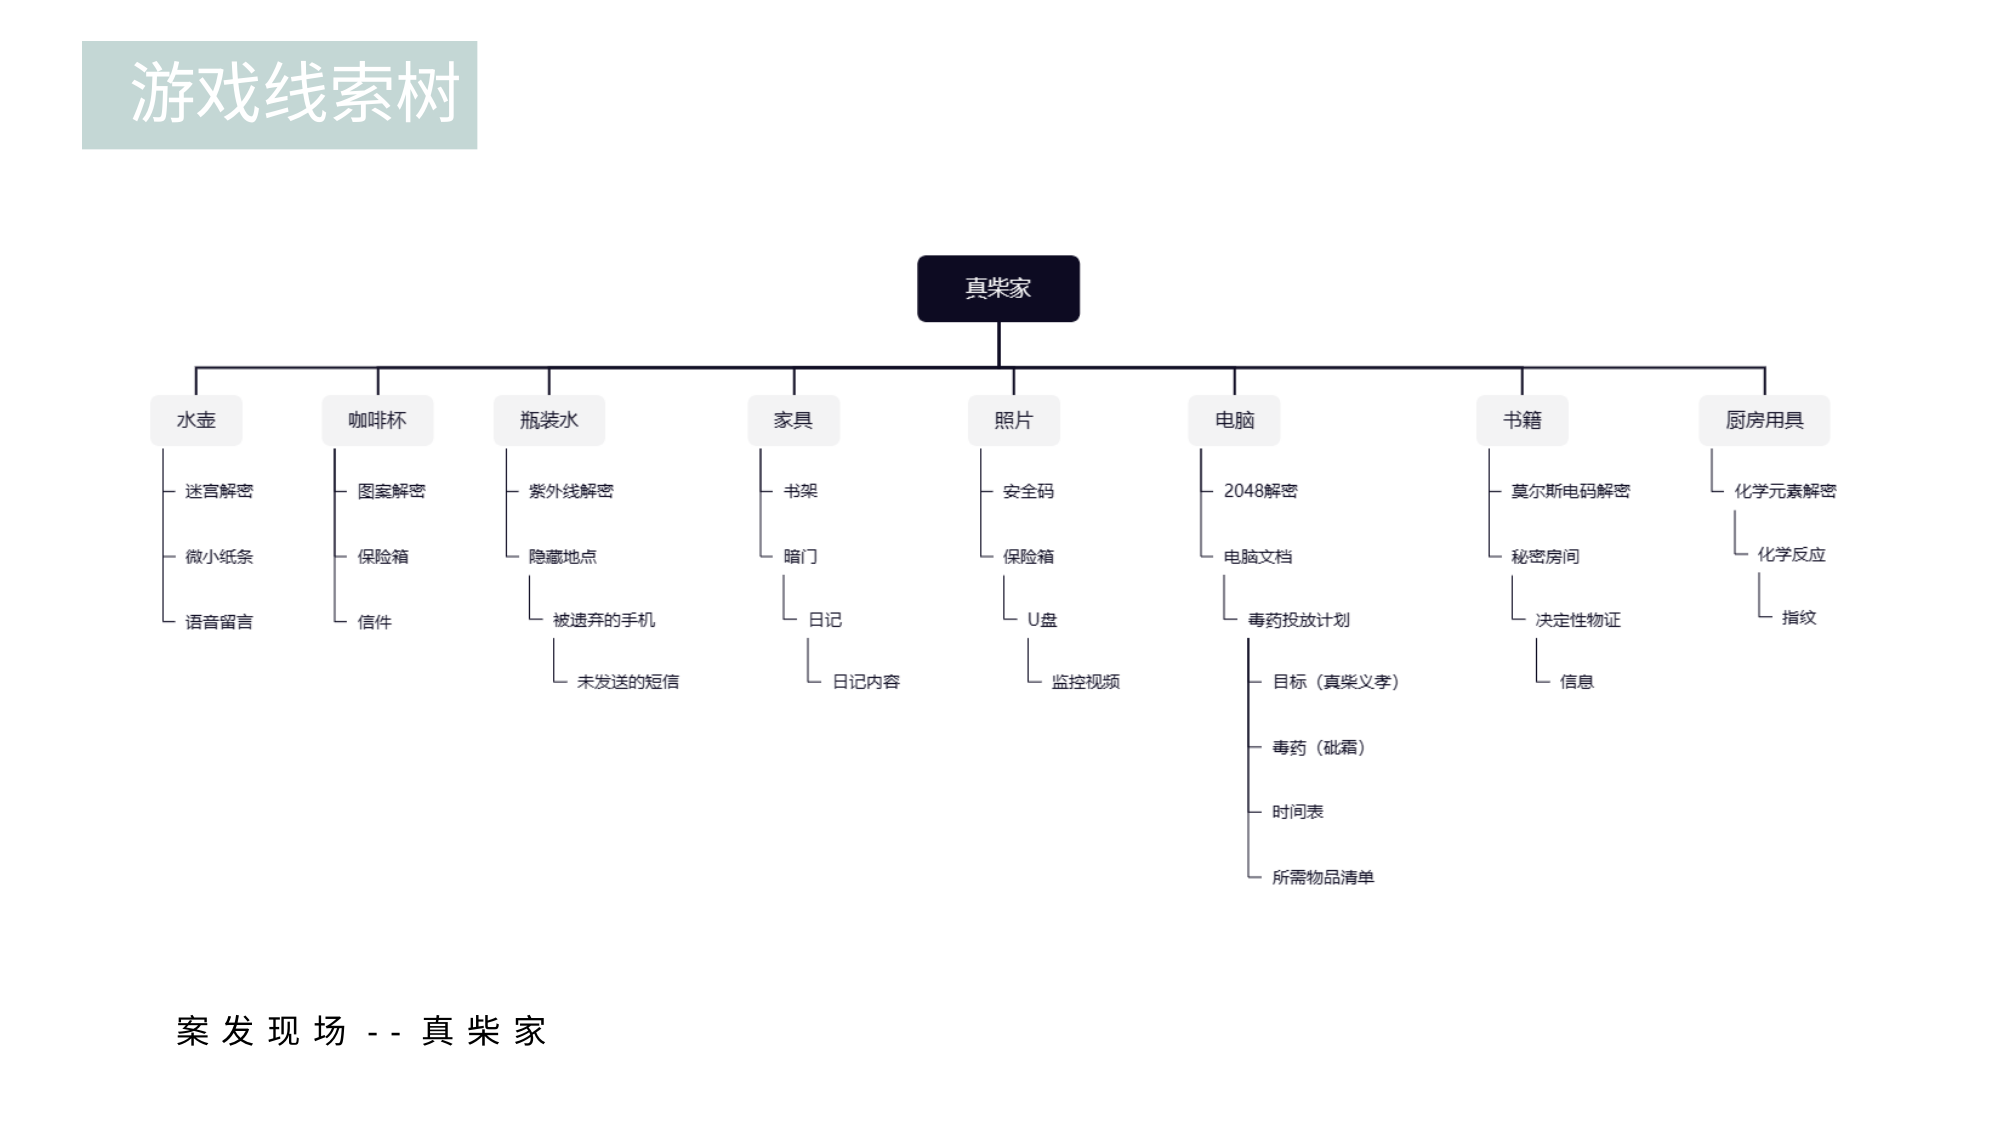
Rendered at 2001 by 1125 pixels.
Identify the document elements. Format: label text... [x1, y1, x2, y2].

text_box [81, 40, 478, 151]
text_box 案发现场--真柴家 [161, 1002, 1162, 1057]
text_box 游戏线索树 [114, 43, 511, 139]
picture [114, 219, 1883, 932]
